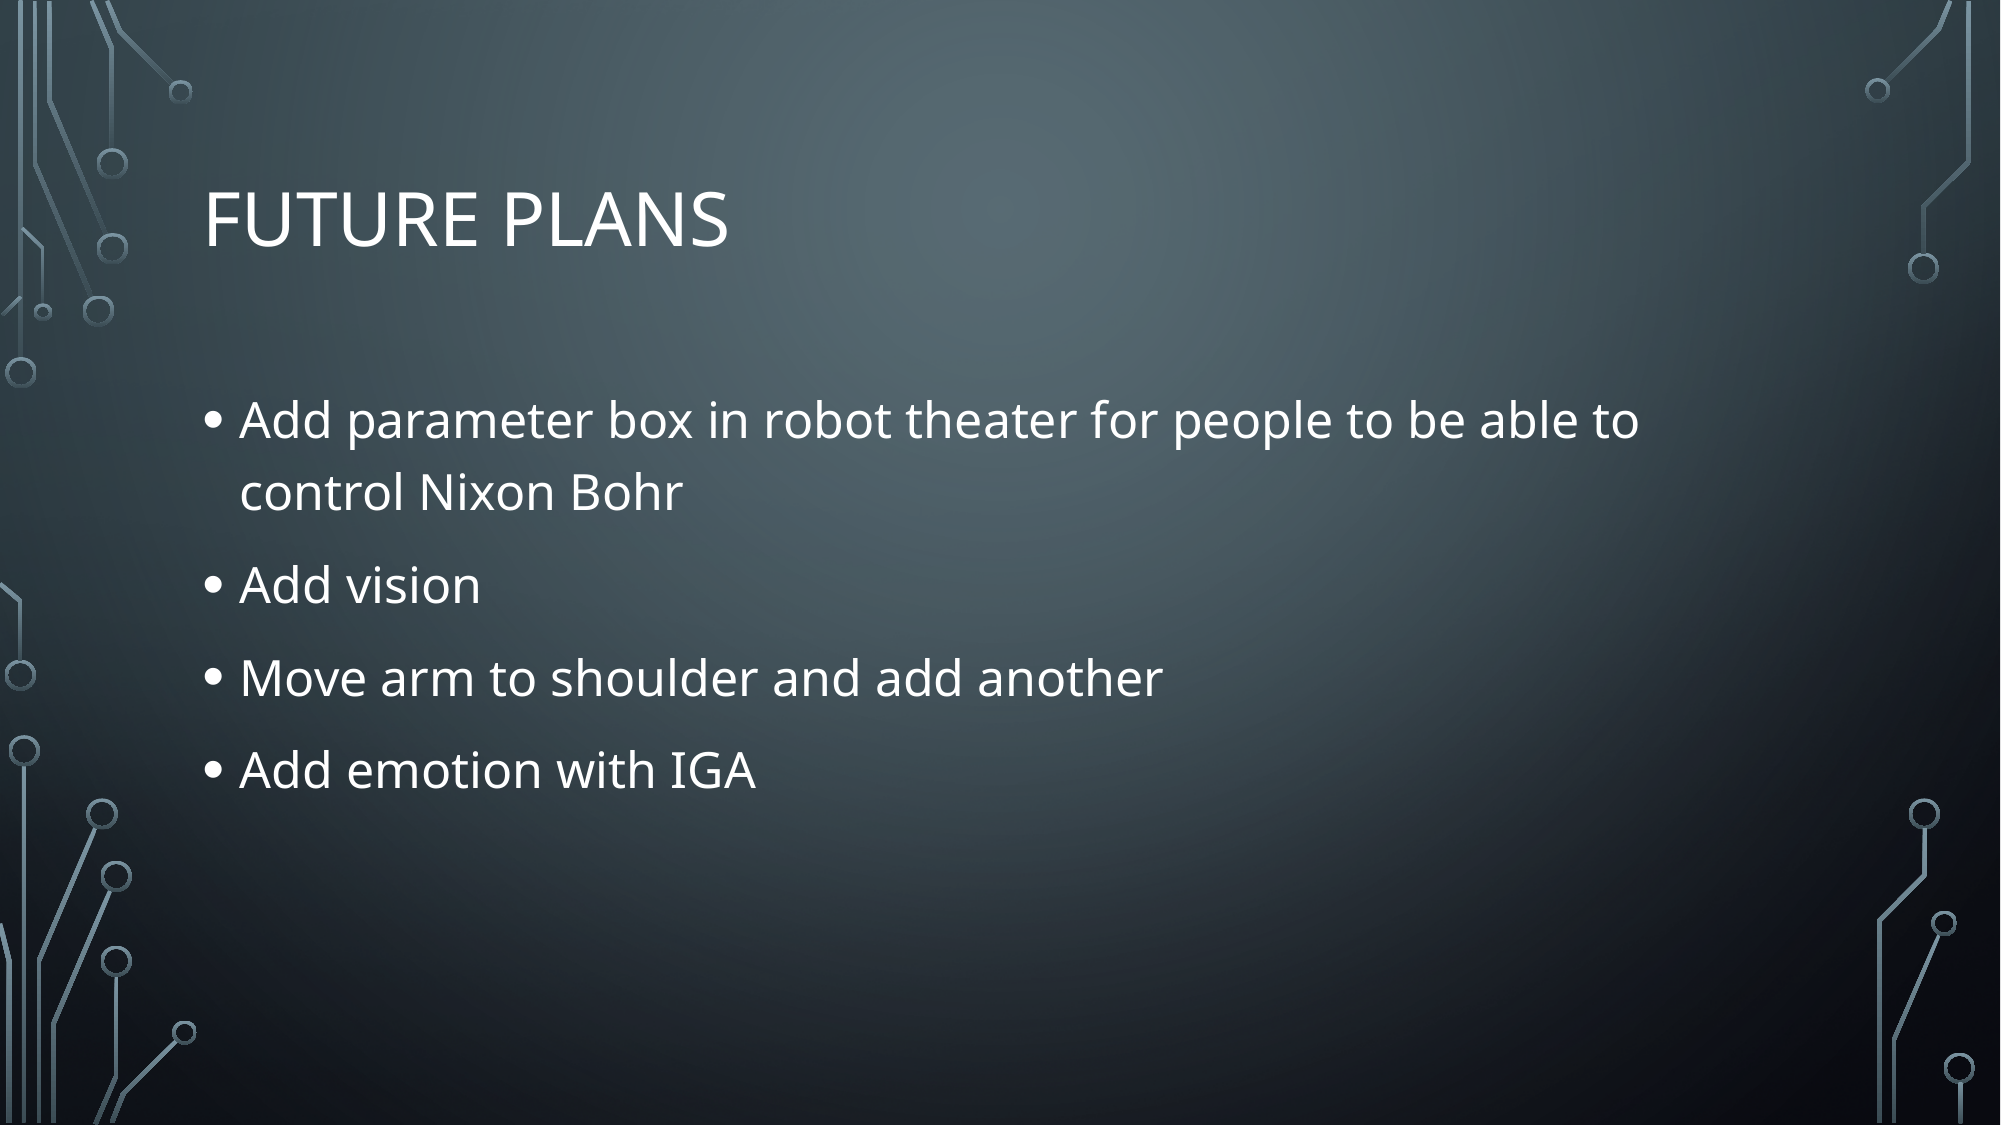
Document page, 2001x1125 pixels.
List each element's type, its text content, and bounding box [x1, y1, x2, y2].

list Add parameter box in robot theater for people to be able to control Nixon Bohr Add vision Move arm to shoulder and add another Add emotion with IGA [187, 369, 1813, 950]
title Future plans [187, 101, 1813, 344]
